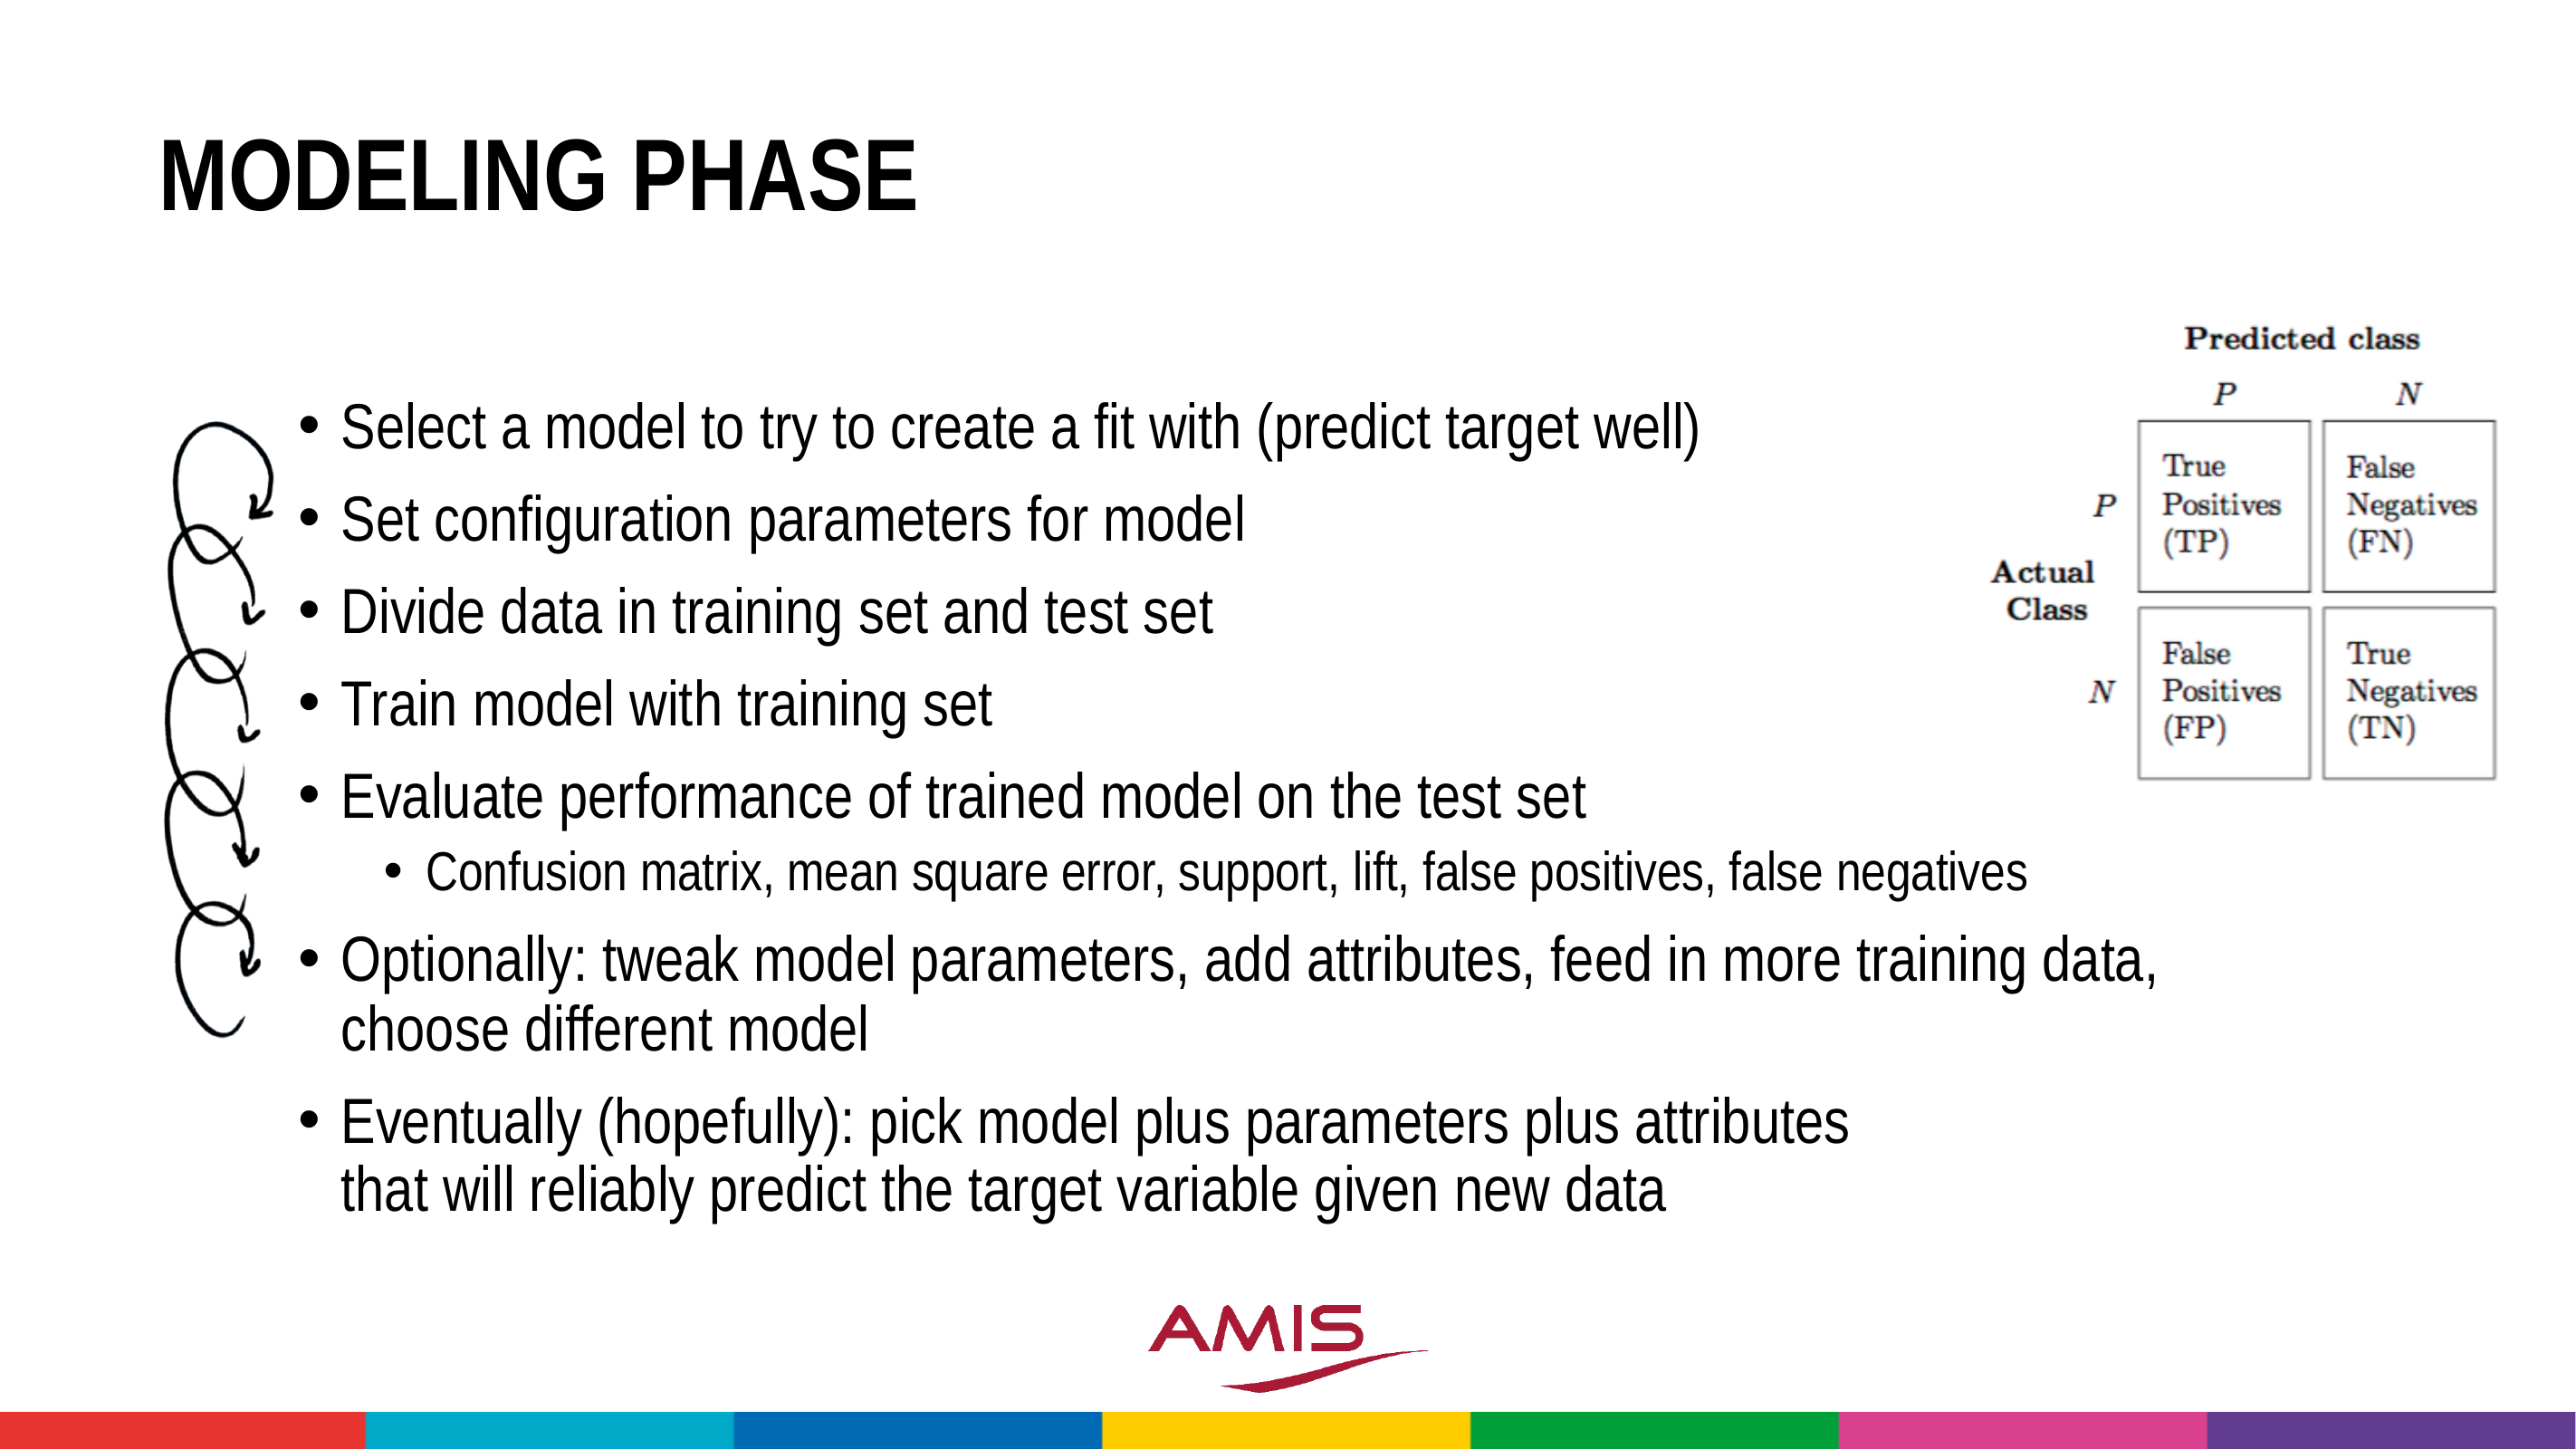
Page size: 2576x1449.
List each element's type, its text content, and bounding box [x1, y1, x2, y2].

list Select a model to try to create a fit with (predict target well) Set configuration parameters for model Divide data in training set and test set Train model with training set Evaluate performance of trained model on the test set Confusion matrix, mean square error, support, lift, false positives, false negatives Optionally: tweak model parameters, add attributes, feed in more training data, choose different model Eventually (hopefully): pick model plus parameters plus attributes that will reliably predict the target variable given new data [284, 387, 2250, 1238]
picture [735, 1412, 2576, 1449]
picture [1967, 312, 2528, 800]
picture [0, 296, 683, 1176]
picture [1148, 1305, 1428, 1393]
title Modeling phase [145, 125, 2059, 326]
picture [0, 1412, 733, 1449]
